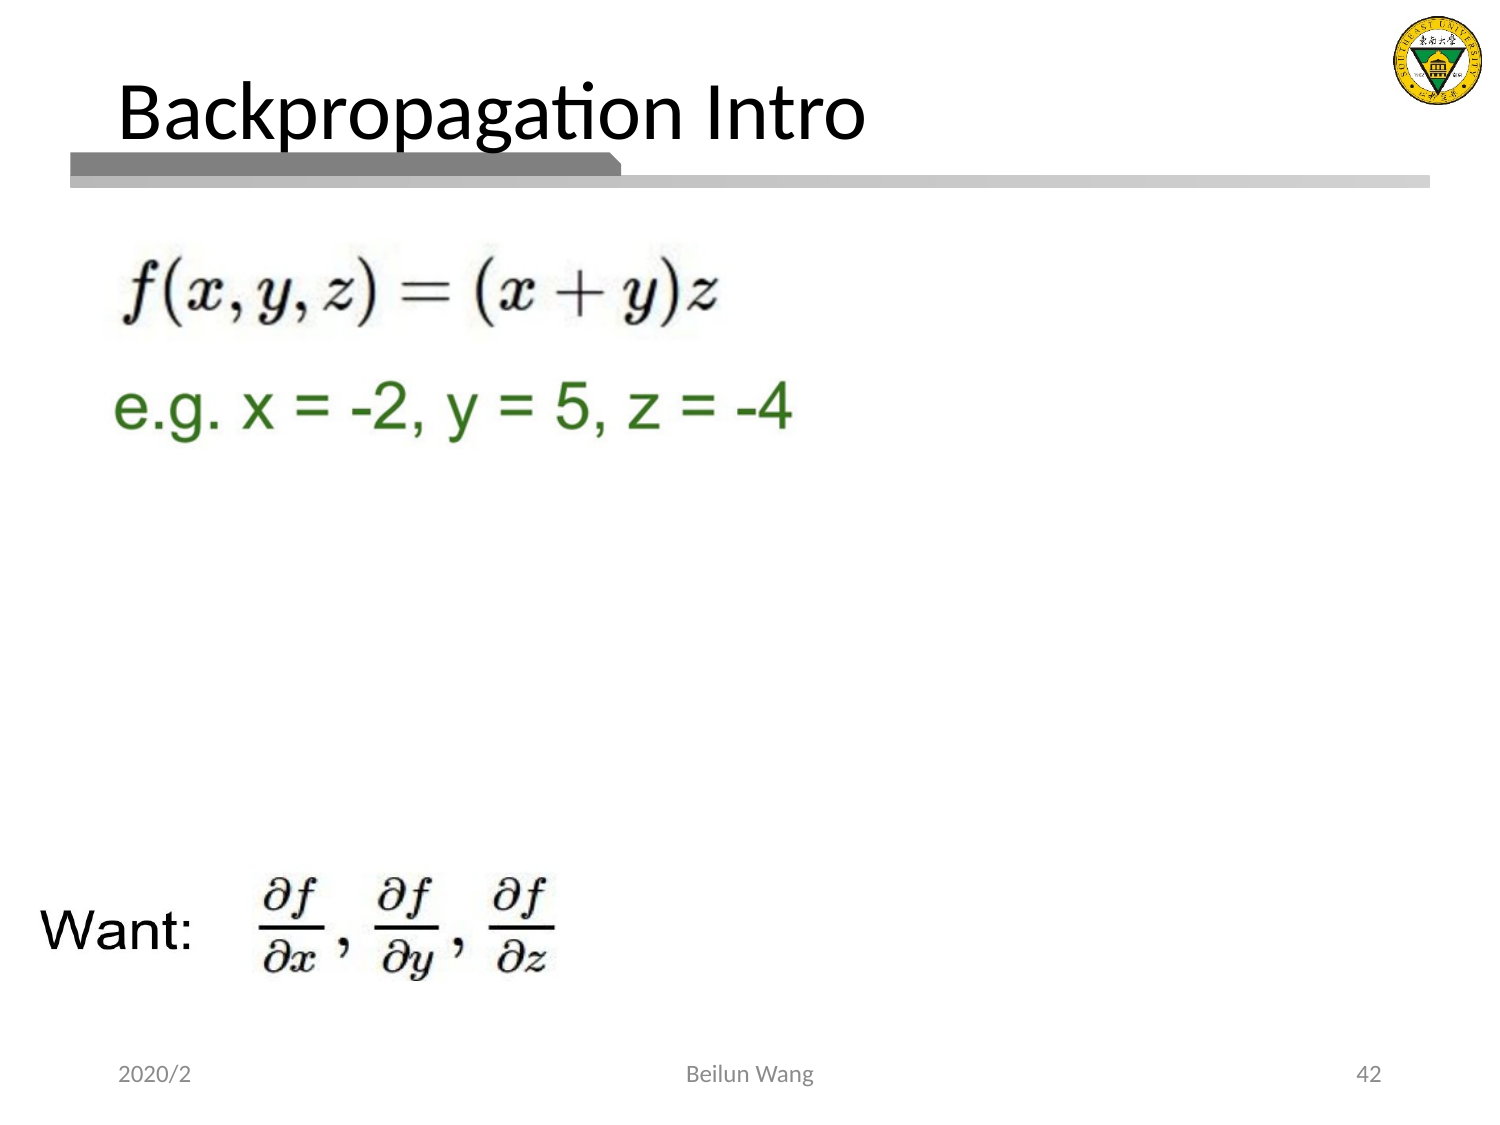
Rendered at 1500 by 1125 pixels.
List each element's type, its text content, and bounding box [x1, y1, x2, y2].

text_box [38, 863, 560, 986]
slide_number 2020/2 [103, 1042, 441, 1103]
title Backpropagation Intro [103, 59, 1361, 156]
picture [1393, 16, 1482, 105]
slide_number 42 [1059, 1042, 1397, 1103]
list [103, 238, 798, 450]
footer Beilun Wang [496, 1042, 1004, 1103]
